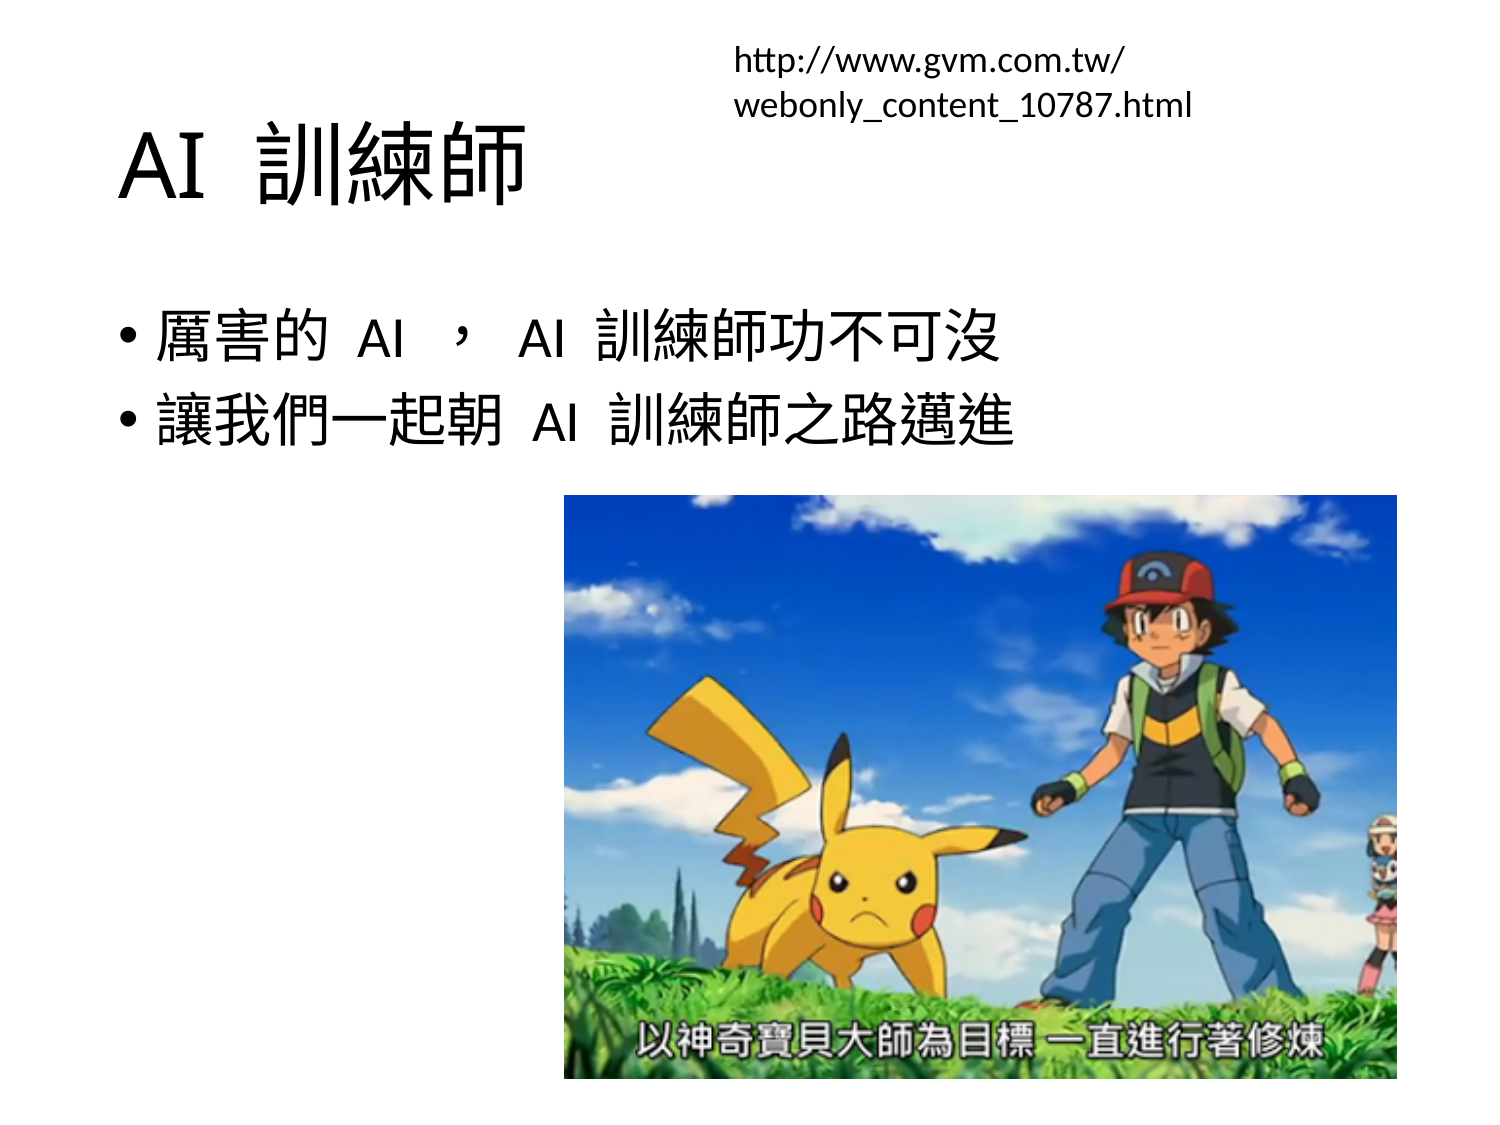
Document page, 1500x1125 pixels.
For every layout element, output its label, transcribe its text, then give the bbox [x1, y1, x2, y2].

title AI 訓練師 [103, 59, 1397, 278]
list 厲害的 AI ， AI 訓練師功不可沒 讓我們一起朝 AI 訓練師之路邁進 [103, 299, 1397, 1014]
text_box http://www.gvm.com.tw/webonly_content_10787.html [718, 28, 1469, 133]
picture [564, 495, 1397, 1079]
